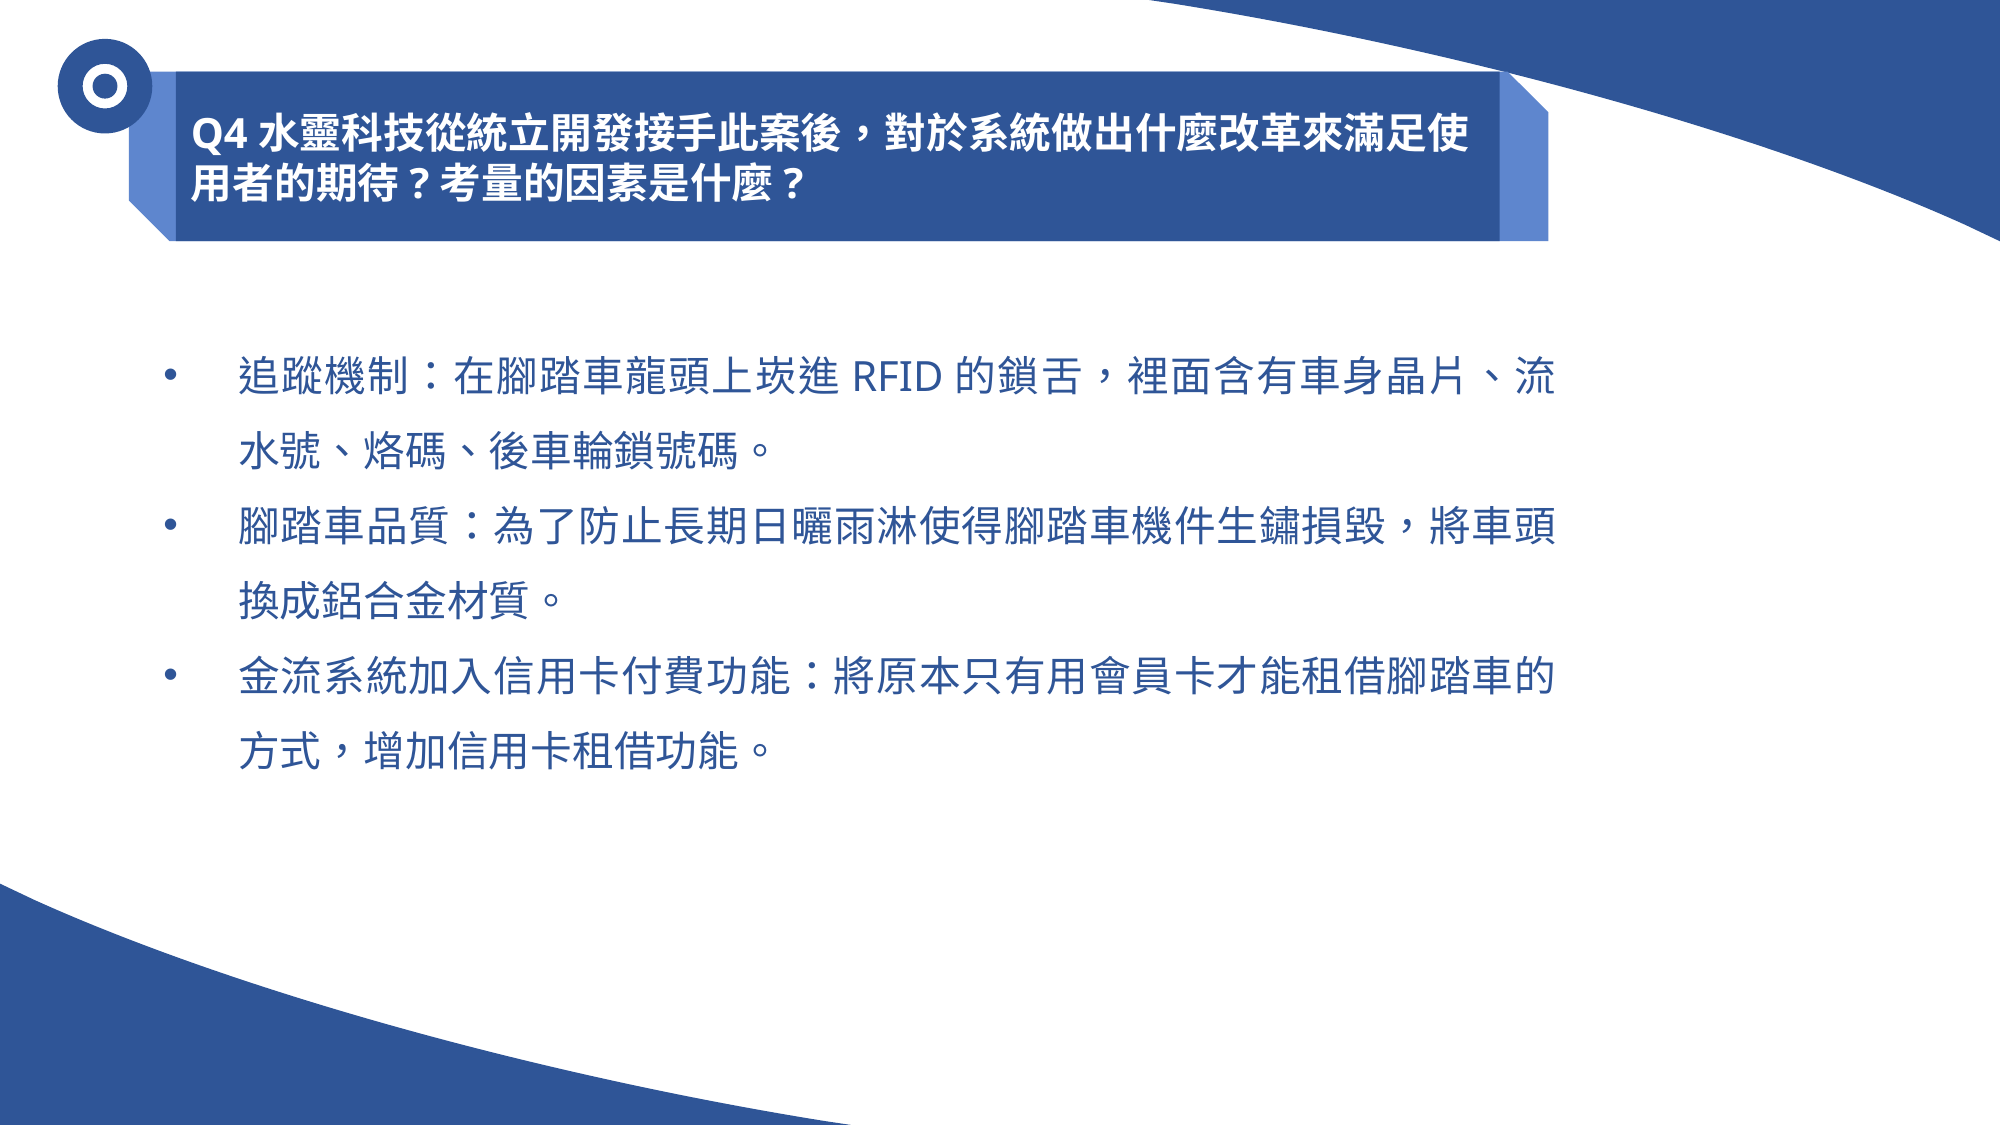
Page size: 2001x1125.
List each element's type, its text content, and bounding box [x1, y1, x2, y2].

text_box [0, 882, 852, 1125]
text_box Q4水靈科技從統立開發接手此案後，對於系統做出什麼改革來滿足使用者的期待?考量的因素是什麼? [175, 70, 1501, 242]
text_box [127, 70, 1550, 243]
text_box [57, 38, 153, 134]
text_box [1148, 0, 2000, 243]
text_box 追蹤機制：在腳踏車龍頭上崁進RFID的鎖舌，裡面含有車身晶片、流水號、烙碼、後車輪鎖號碼。 腳踏車品質：為了防止長期日曬雨淋使得腳踏車機件生鏽損毀，將車頭換成鋁合金材質。 金流系統加入信用卡付費功能：將原本只有用會員卡才能租借腳踏車的方式，增加信用卡租借功能。 [148, 317, 1572, 783]
